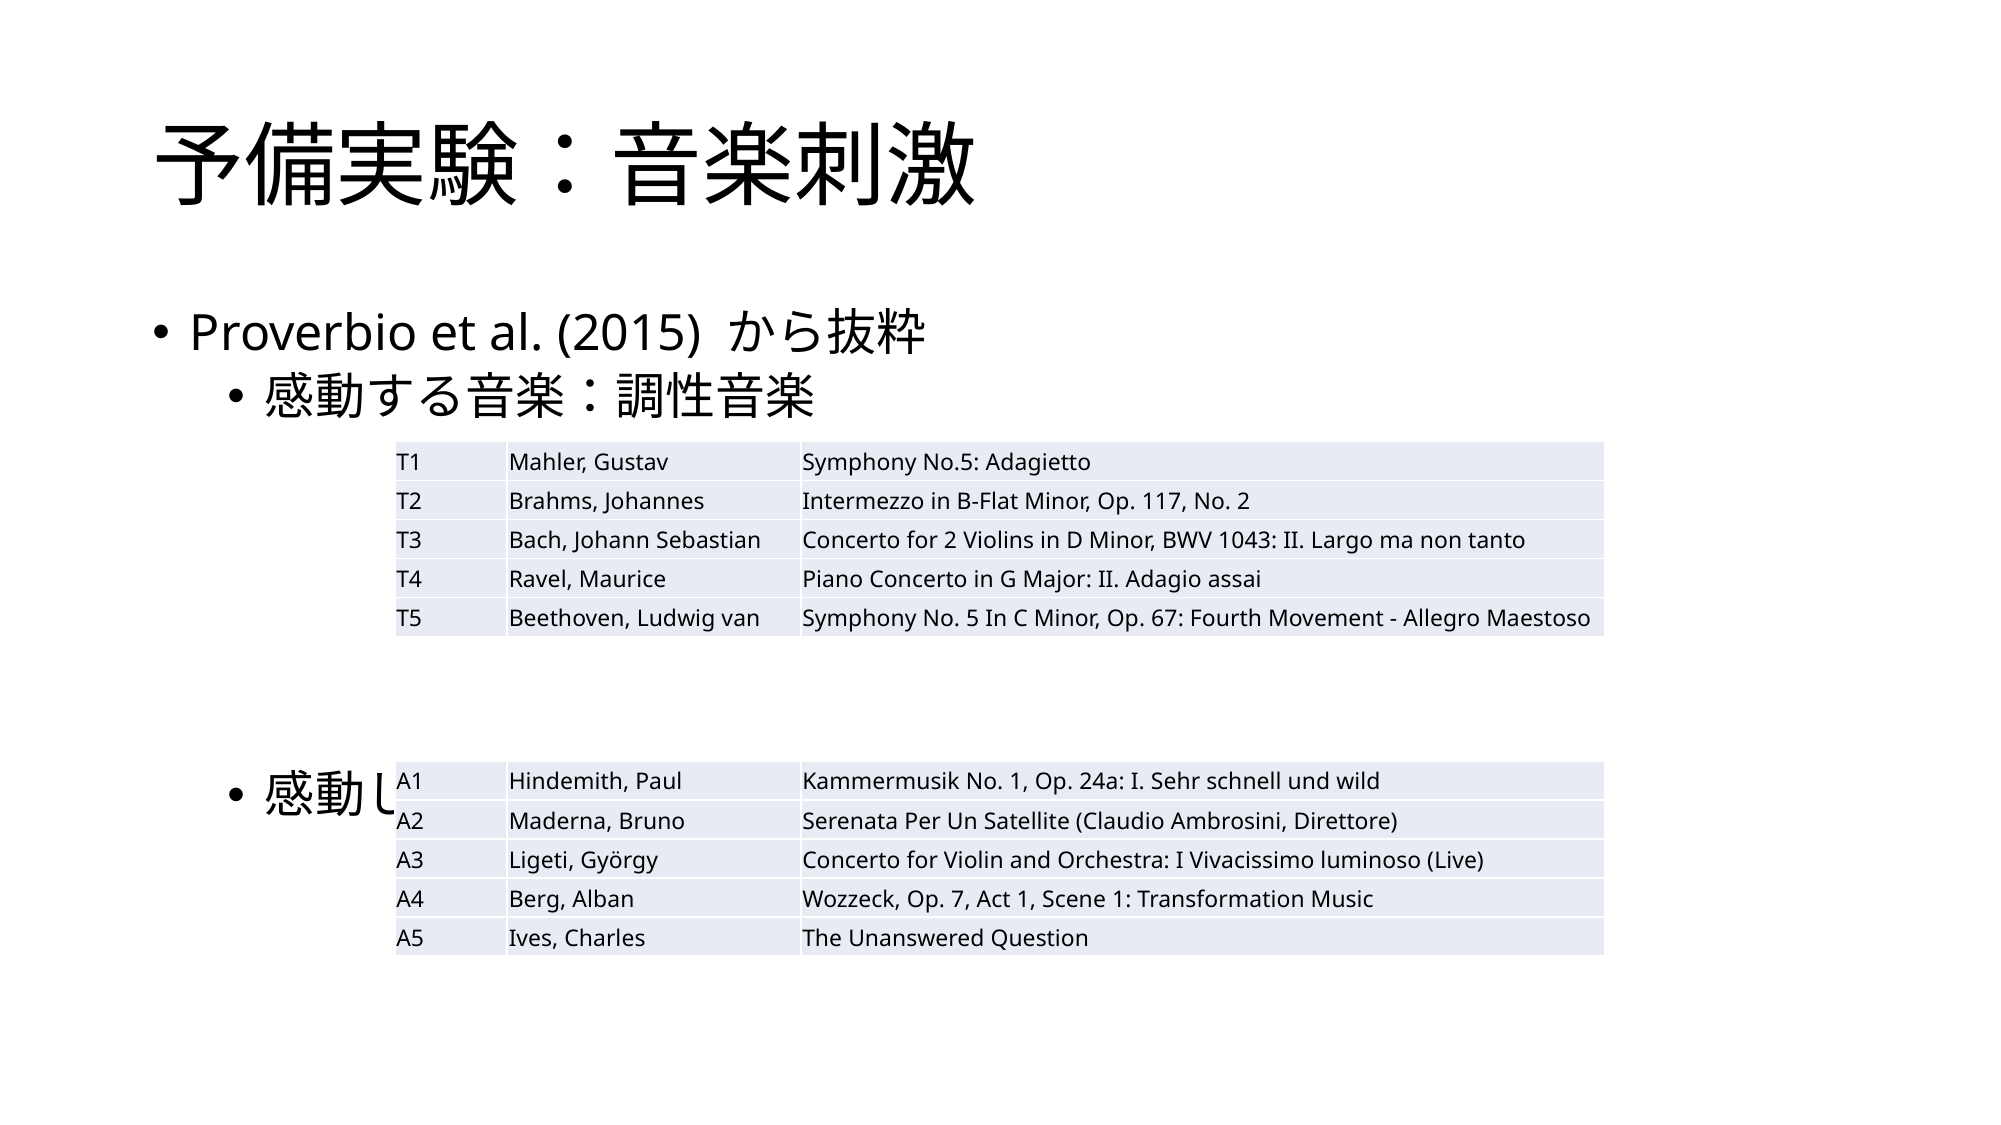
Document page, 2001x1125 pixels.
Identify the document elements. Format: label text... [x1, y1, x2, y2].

table_cell Brahms, Johannes [508, 481, 800, 519]
table_cell Beethoven, Ludwig van [508, 598, 800, 636]
table_cell T2 [396, 481, 506, 519]
table_cell Berg, Alban [508, 879, 800, 916]
table_cell Piano Concerto in G Major: II. Adagio assai [802, 559, 1604, 597]
table_header Kammermusik No. 1, Op. 24a: I. Sehr schnell und wild [802, 762, 1604, 799]
table_cell Ligeti, György [508, 840, 800, 877]
table_cell T3 [396, 520, 506, 558]
table_cell Bach, Johann Sebastian [508, 520, 800, 558]
table_cell A3 [396, 840, 506, 877]
table_cell Symphony No. 5 In C Minor, Op. 67: Fourth Movement - Allegro Maestoso [802, 598, 1604, 636]
table_cell A2 [396, 801, 506, 838]
table_cell T4 [396, 559, 506, 597]
table_cell Maderna, Bruno [508, 801, 800, 838]
table_cell T5 [396, 598, 506, 636]
table_cell A5 [396, 918, 506, 955]
table_cell Concerto for Violin and Orchestra: I Vivacissimo luminoso (Live) [802, 840, 1604, 877]
title 予備実験：音楽刺激 [137, 59, 1863, 278]
table_header Mahler, Gustav [508, 442, 800, 480]
table_header A1 [396, 762, 506, 799]
table_header Symphony No.5: Adagietto [802, 442, 1604, 480]
table_cell Ives, Charles [508, 918, 800, 955]
table_cell Concerto for 2 Violins in D Minor, BWV 1043: II. Largo ma non tanto [802, 520, 1604, 558]
table_header T1 [396, 442, 506, 480]
list Proverbio et al. (2015) から抜粋 感動する音楽：調性音楽 感動しない音楽無調音楽 [137, 299, 1863, 1014]
table_cell Ravel, Maurice [508, 559, 800, 597]
table_cell A4 [396, 879, 506, 916]
table_cell Wozzeck, Op. 7, Act 1, Scene 1: Transformation Music [802, 879, 1604, 916]
table_header Hindemith, Paul [508, 762, 800, 799]
table_cell The Unanswered Question [802, 918, 1604, 955]
table_cell Serenata Per Un Satellite (Claudio Ambrosini, Direttore) [802, 801, 1604, 838]
table_cell Intermezzo in B-Flat Minor, Op. 117, No. 2 [802, 481, 1604, 519]
